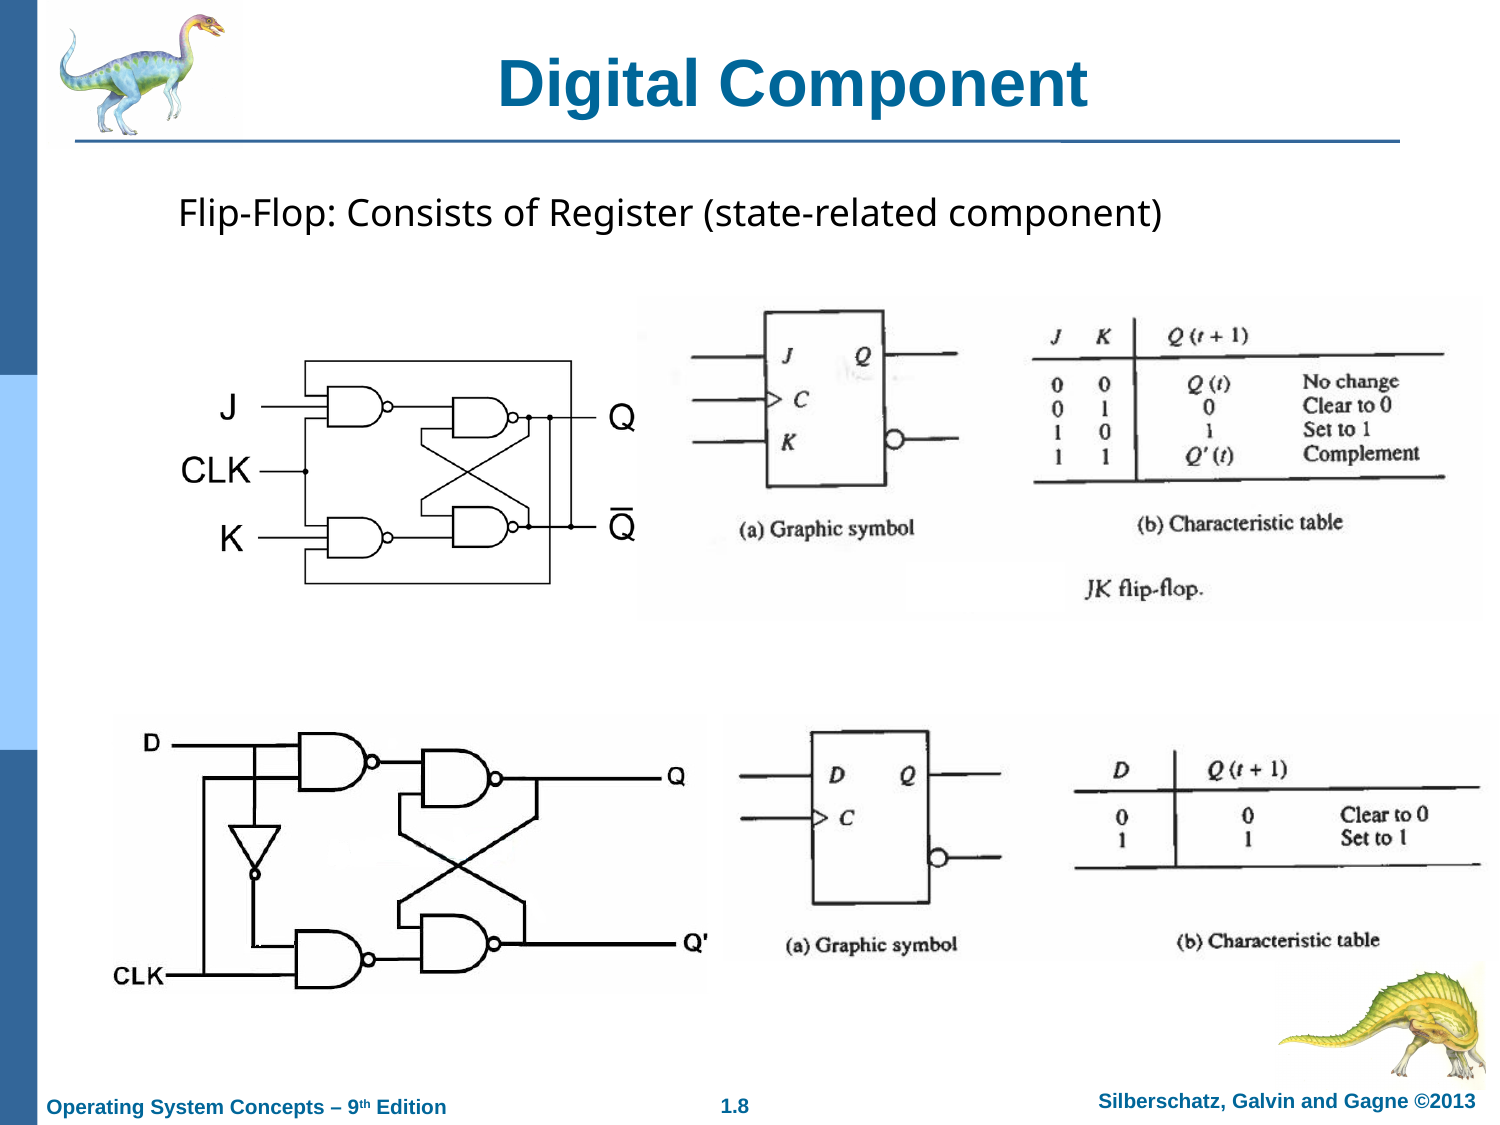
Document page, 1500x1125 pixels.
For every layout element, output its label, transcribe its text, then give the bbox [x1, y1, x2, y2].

text_box Flip-Flop: Consists of Register (state-related component) [163, 181, 1178, 242]
picture [46, 0, 243, 149]
picture [111, 714, 1499, 1090]
picture [180, 296, 1483, 621]
text_box Digital Component [180, 32, 1425, 128]
